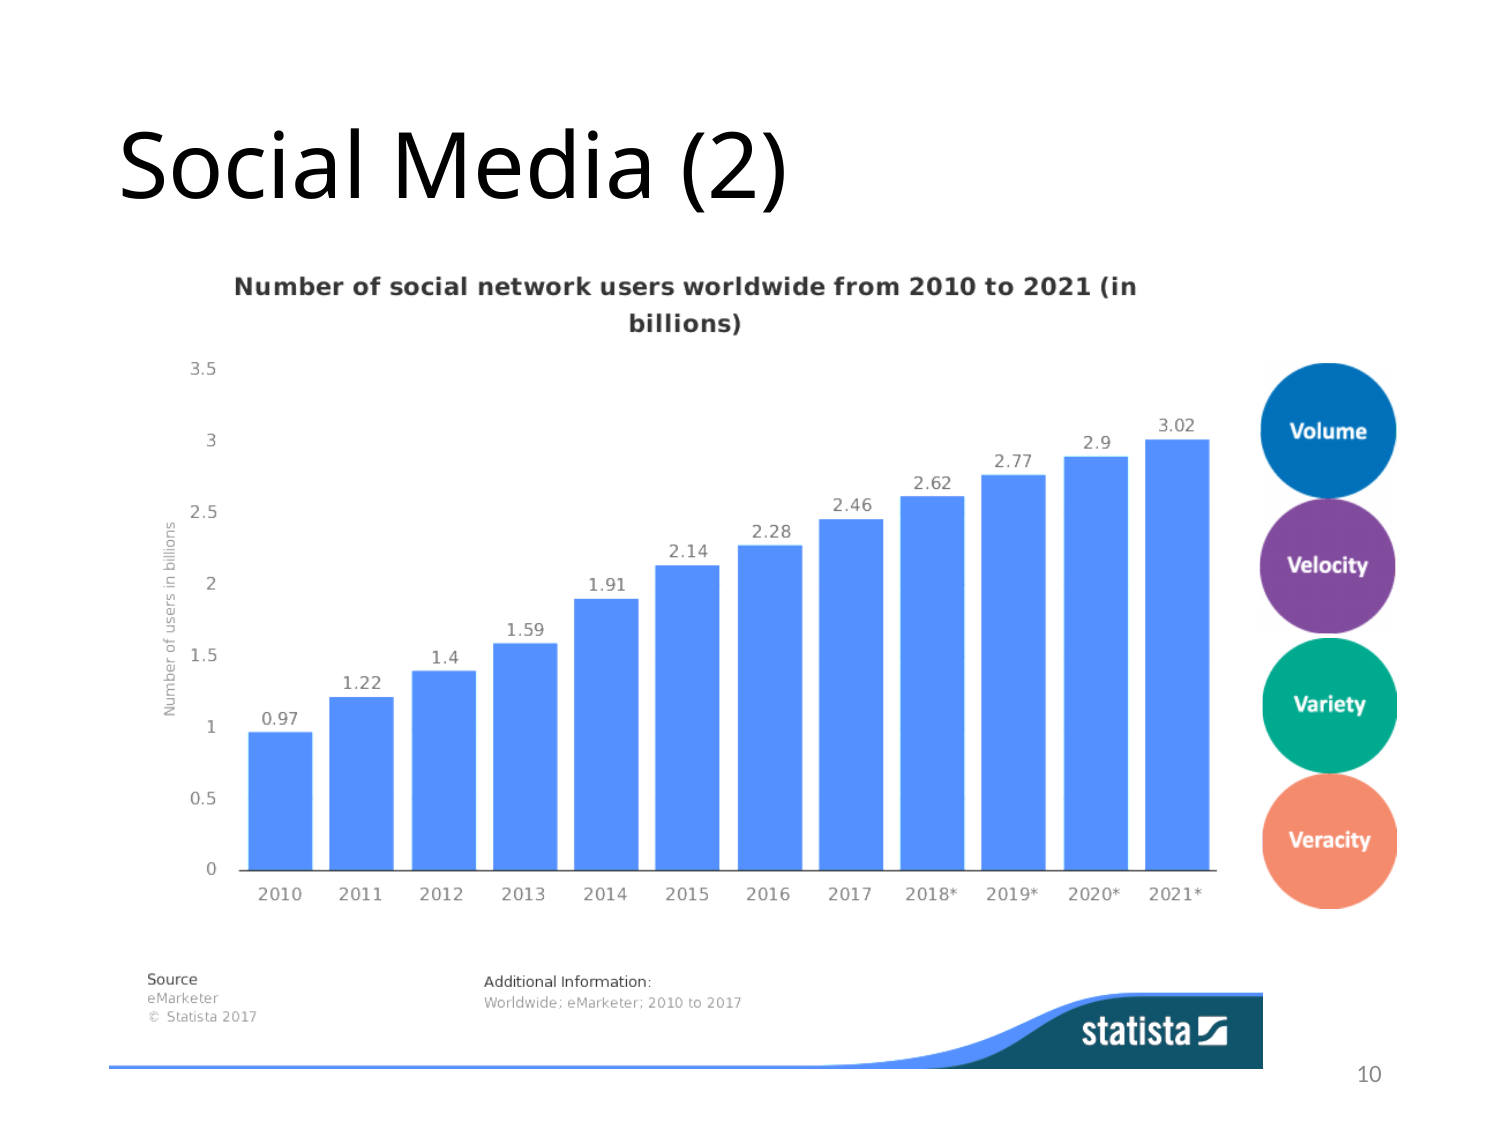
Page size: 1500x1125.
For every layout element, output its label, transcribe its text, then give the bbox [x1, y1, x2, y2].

slide_number 10 [1059, 1042, 1397, 1103]
title Social Media (2) [103, 59, 1397, 278]
picture [109, 242, 1397, 1069]
